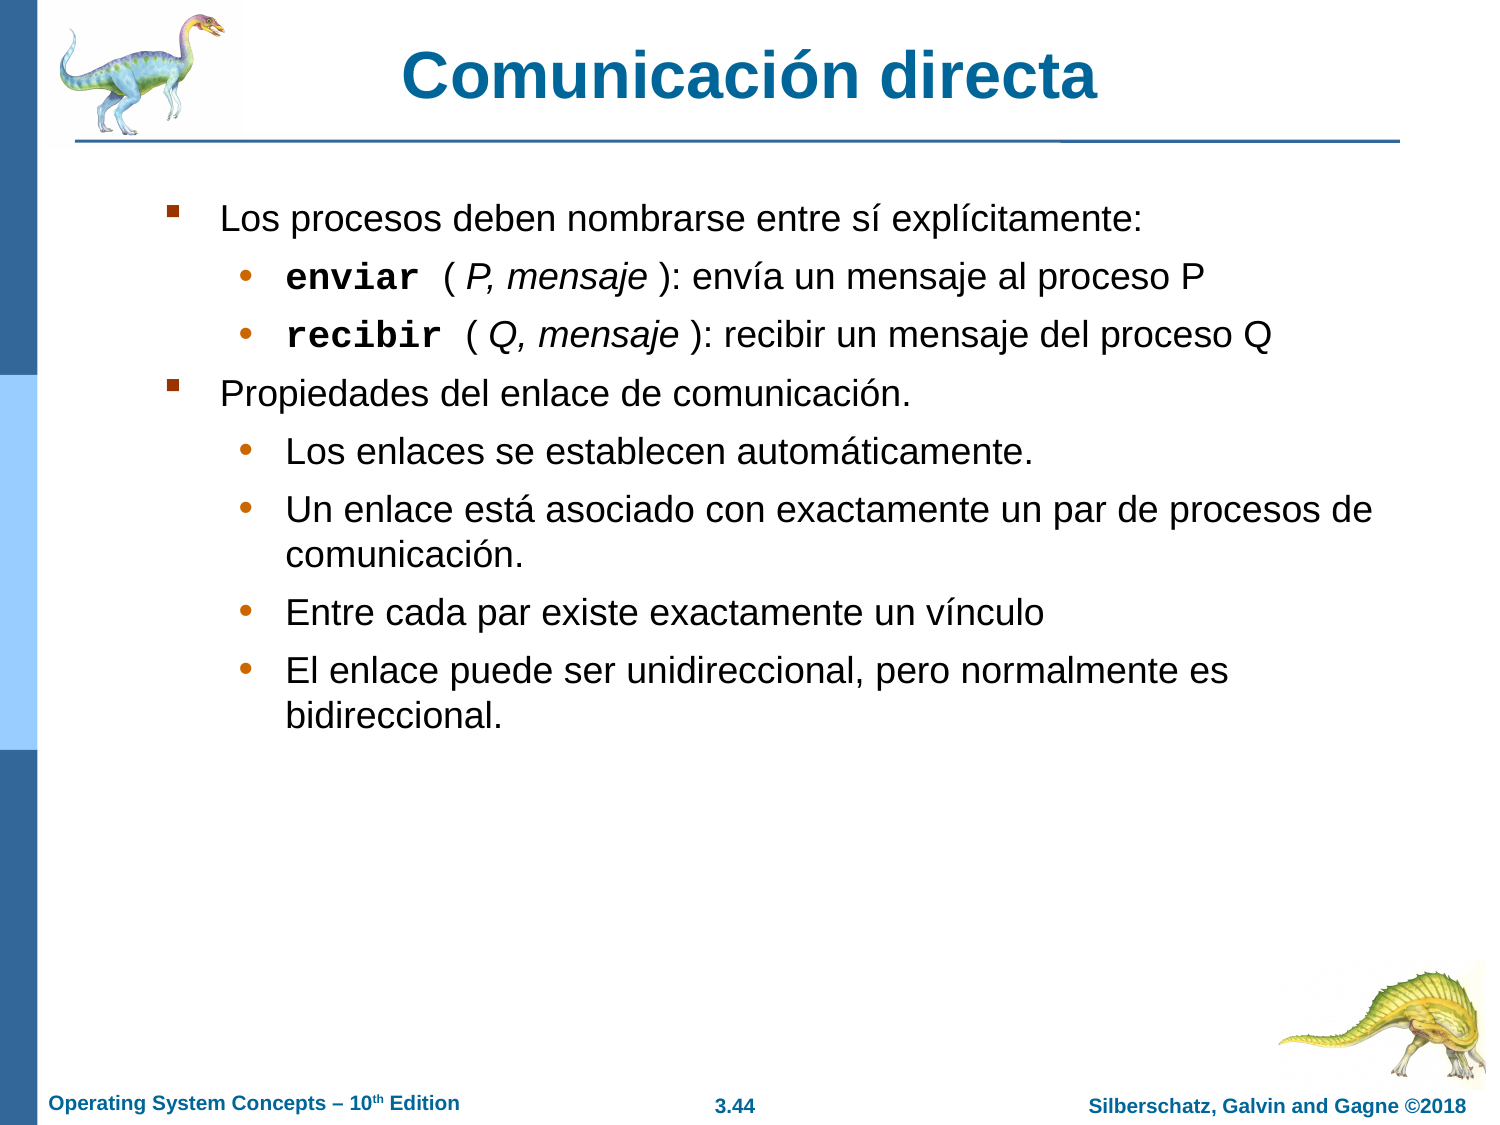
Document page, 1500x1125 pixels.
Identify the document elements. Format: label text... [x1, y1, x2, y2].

picture [1275, 959, 1486, 1090]
picture [46, 0, 243, 149]
list Los procesos deben nombrarse entre sí explícitamente: enviar ( P, mensaje ): envía un mensaje al proceso P recibir ( Q, mensaje ): recibir un mensaje del proceso Q Propiedades del enlace de comunicación. Los enlaces se establecen automáticamente. Un enlace está asociado con exactamente un par de procesos de comunicación. Entre cada par existe exactamente un vínculo El enlace puede ser unidireccional, pero normalmente es bidireccional. [148, 186, 1402, 930]
title Comunicación directa [75, 24, 1425, 119]
